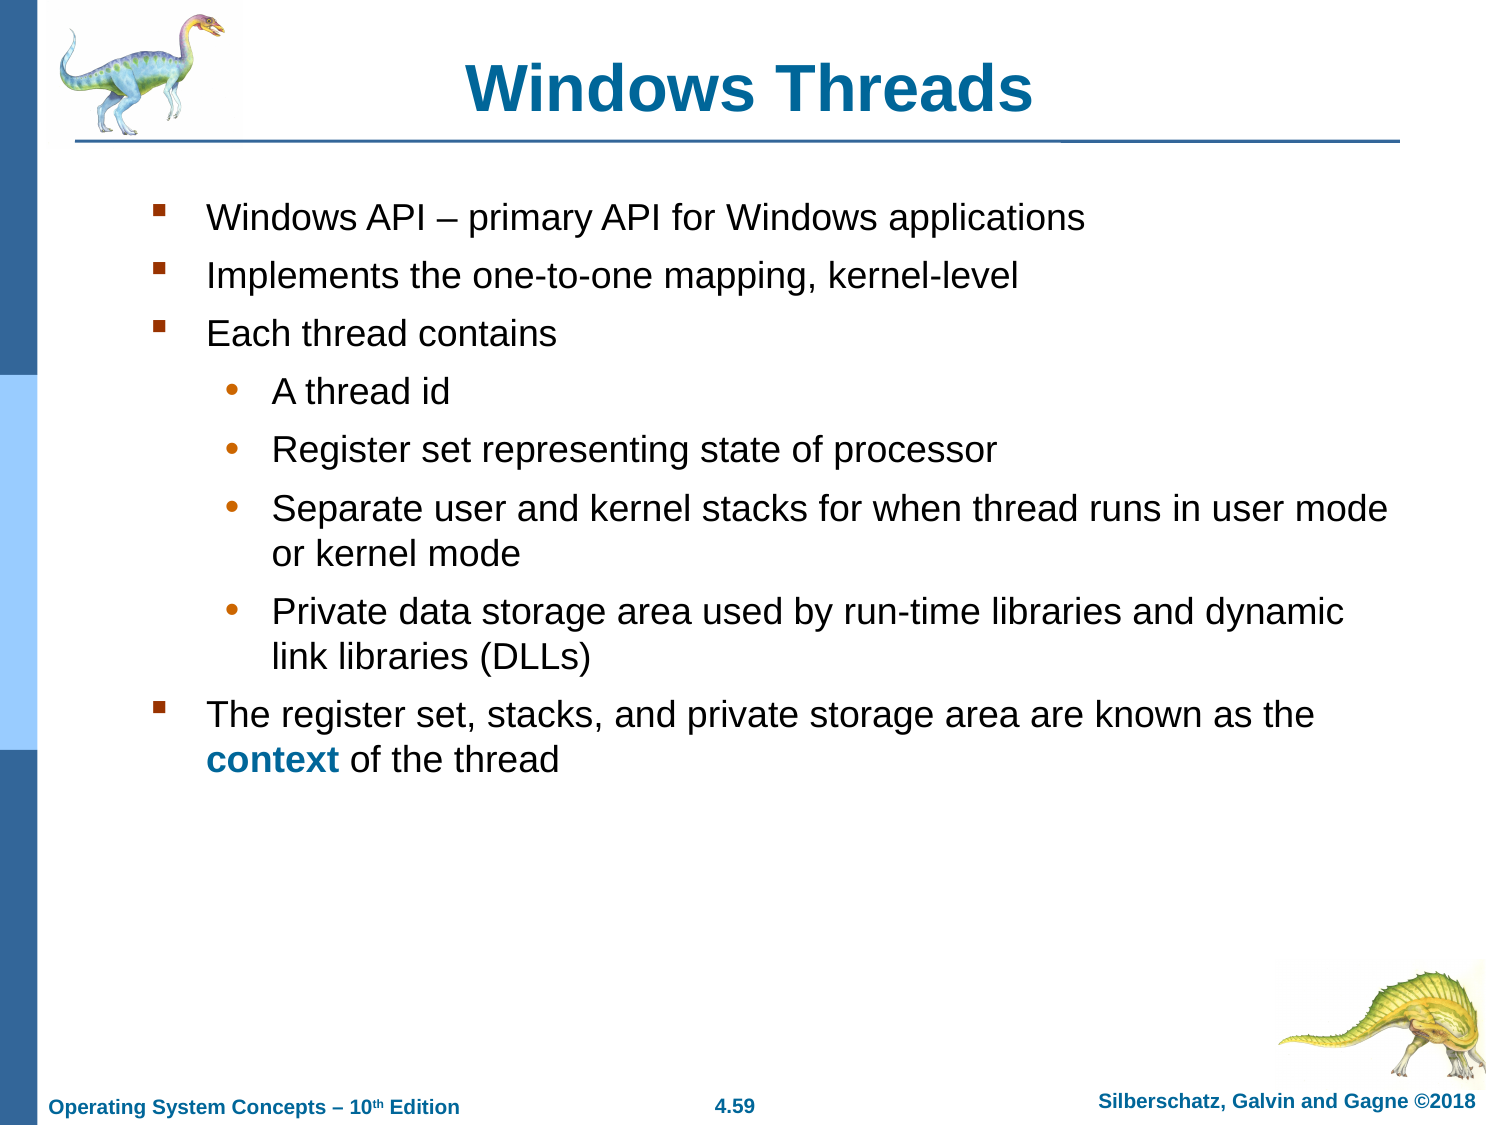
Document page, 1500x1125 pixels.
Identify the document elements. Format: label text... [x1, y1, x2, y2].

picture [46, 0, 243, 149]
picture [1275, 959, 1486, 1090]
list Windows API – primary API for Windows applications Implements the one-to-one mapping, kernel-level Each thread contains A thread id Register set representing state of processor Separate user and kernel stacks for when thread runs in user mode or kernel mode Private data storage area used by run-time libraries and dynamic link libraries (DLLs) The register set, stacks, and private storage area are known as the context of the thread [134, 185, 1409, 1029]
title Windows Threads [75, 37, 1425, 133]
